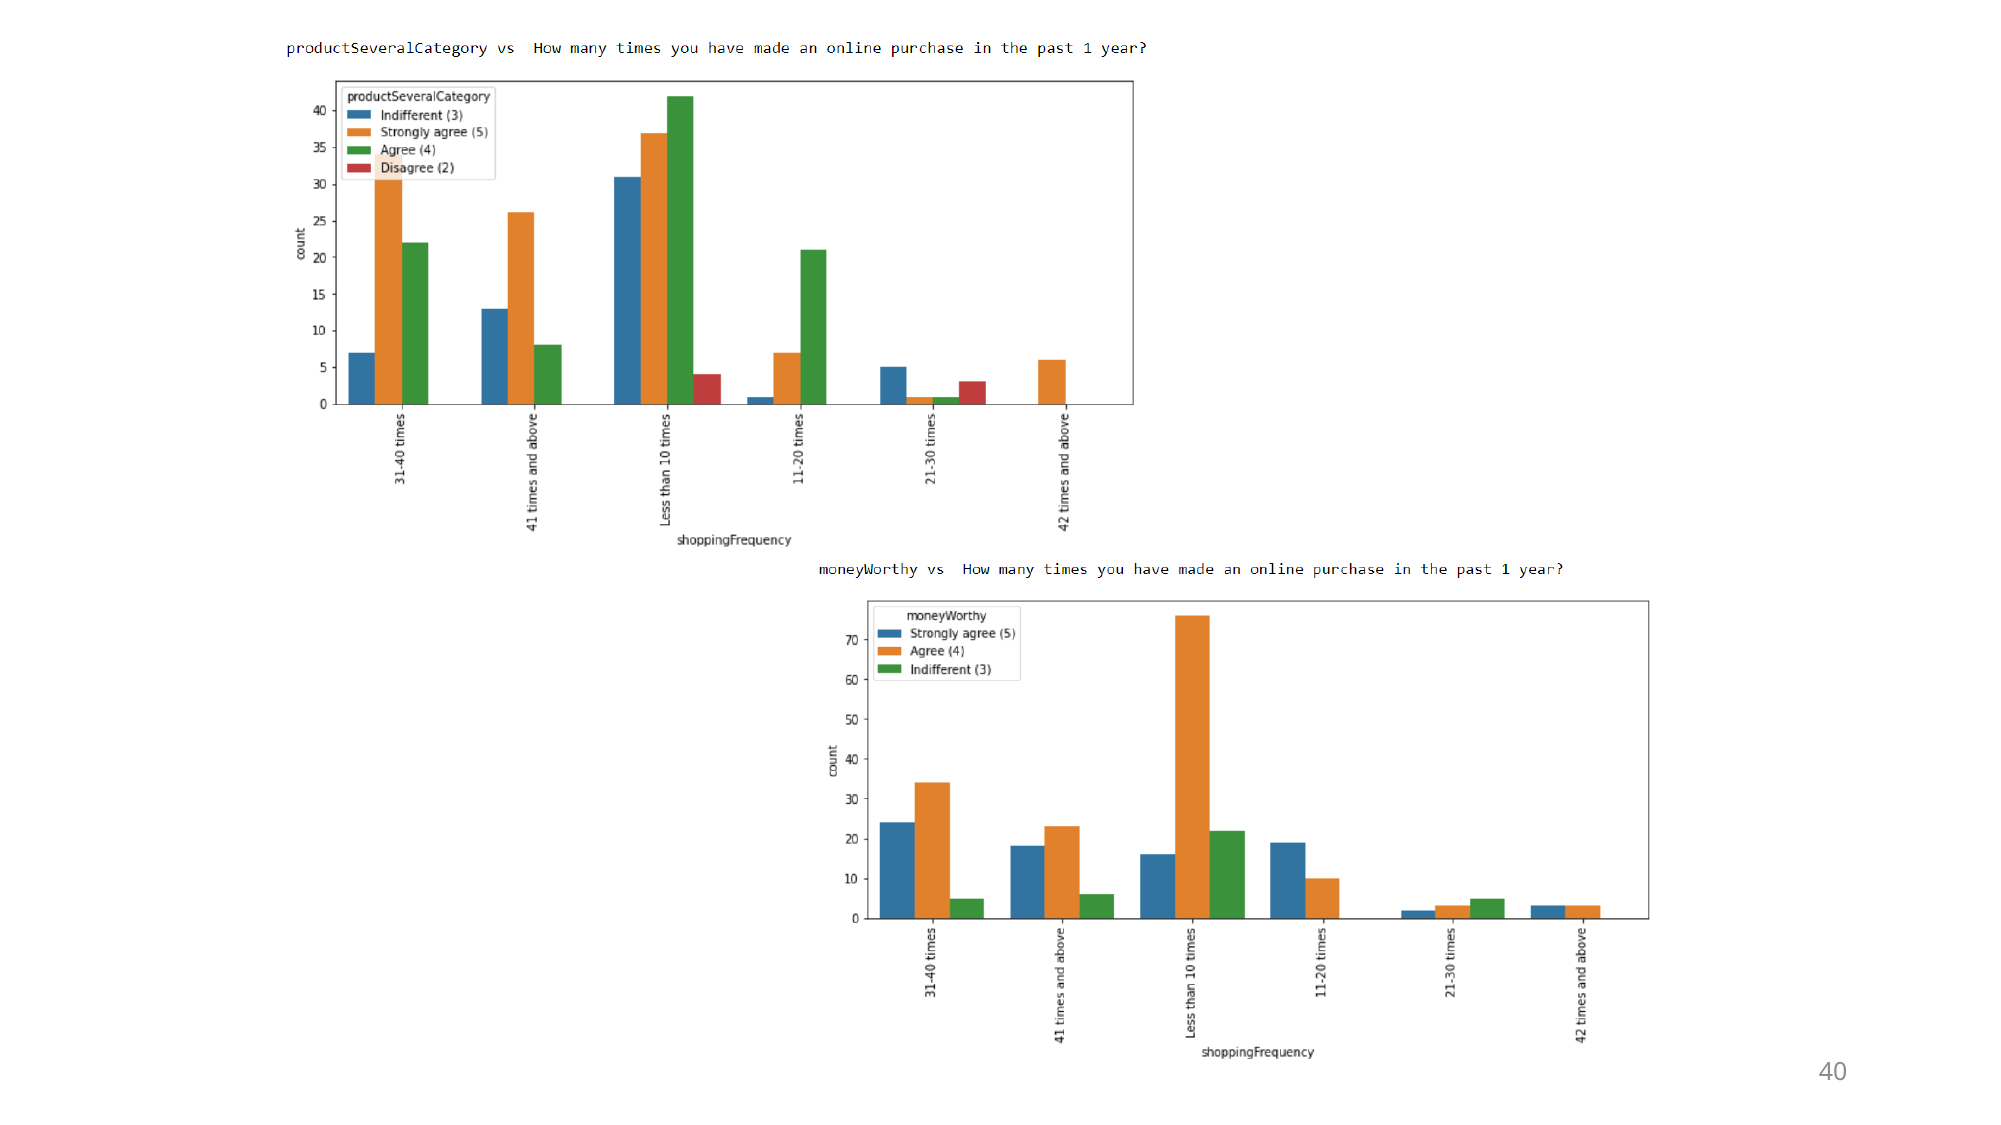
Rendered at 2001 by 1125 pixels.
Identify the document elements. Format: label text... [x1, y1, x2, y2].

slide_number 40 [1412, 1042, 1863, 1103]
picture [249, 39, 1704, 1075]
